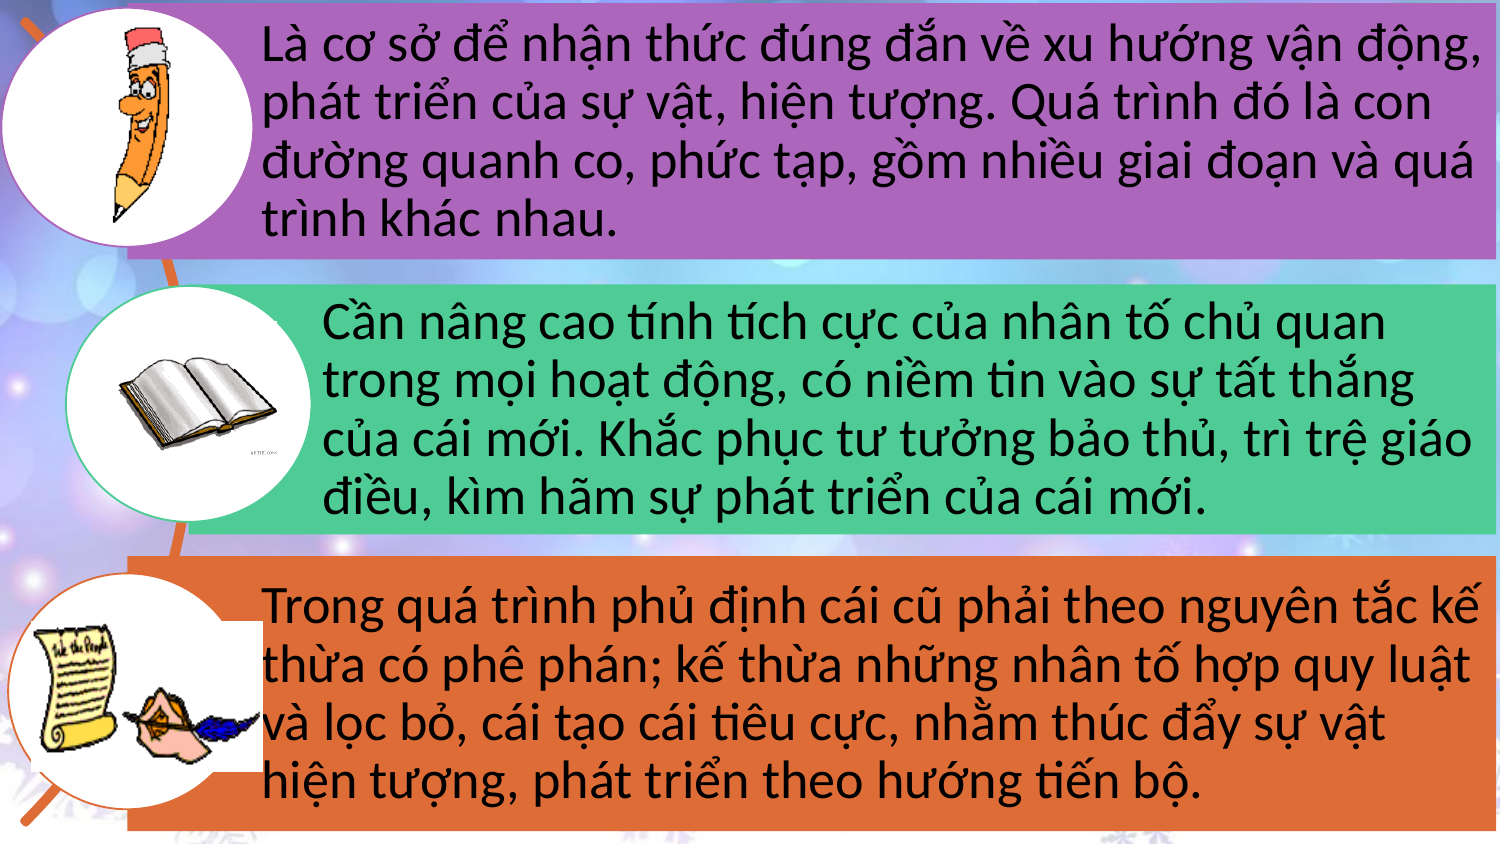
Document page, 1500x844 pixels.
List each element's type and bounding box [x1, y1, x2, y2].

picture [54, 0, 201, 275]
text_box [0, 0, 1498, 844]
picture [109, 321, 277, 455]
picture [31, 621, 263, 773]
